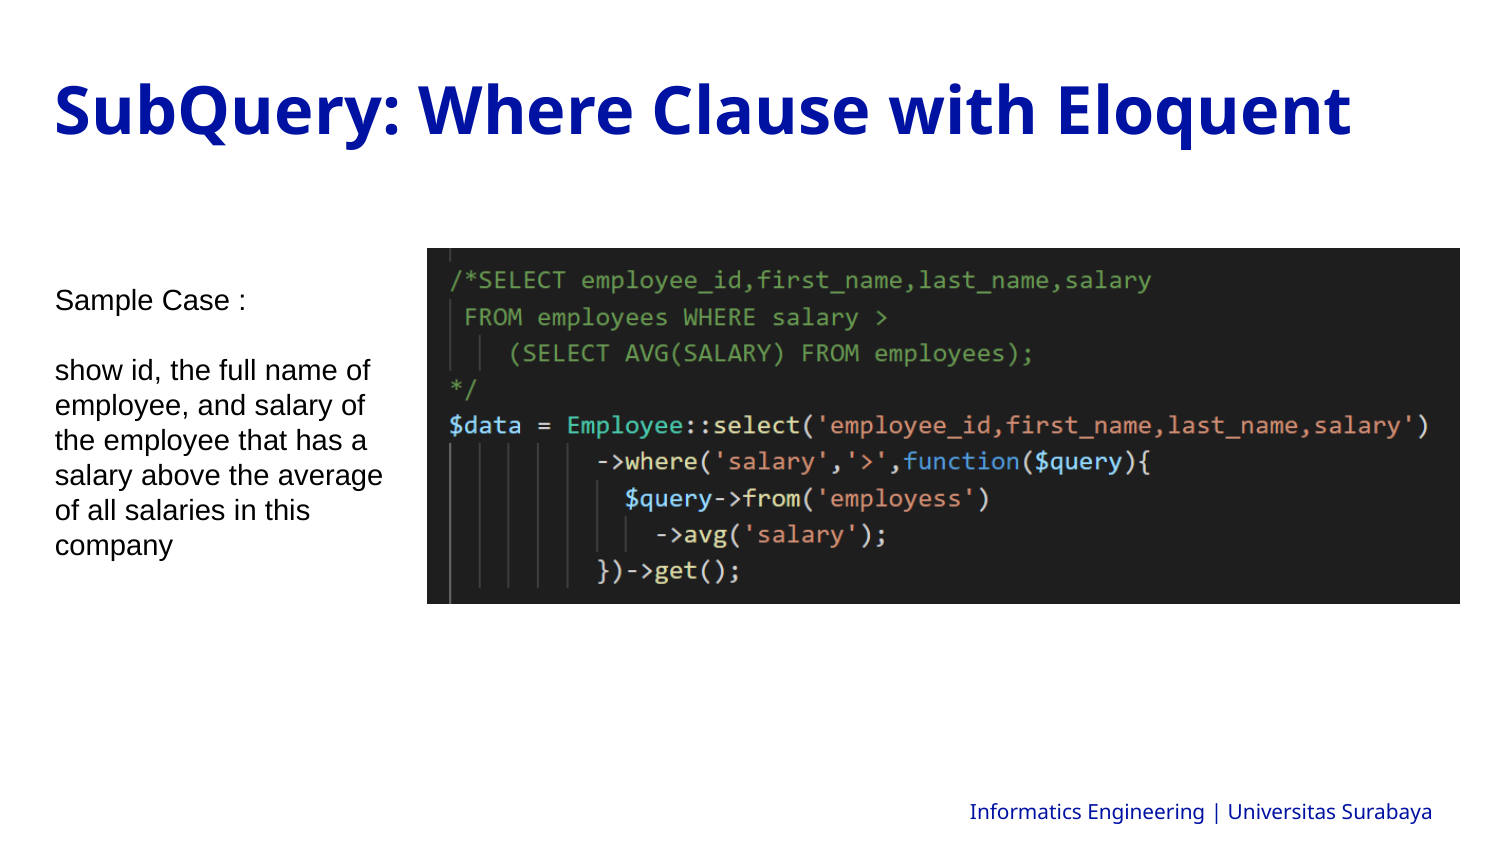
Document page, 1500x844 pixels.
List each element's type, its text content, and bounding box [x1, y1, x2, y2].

title SubQuery: Where Clause with Eloquent [39, 12, 1375, 163]
picture [427, 248, 1461, 605]
text_box Informatics Engineering | Universitas Surabaya [953, 791, 1448, 828]
text_box Sample Case : show id, the full name of employee, and salary of the employee that has a salary above the average of all salaries in this company [39, 274, 408, 569]
